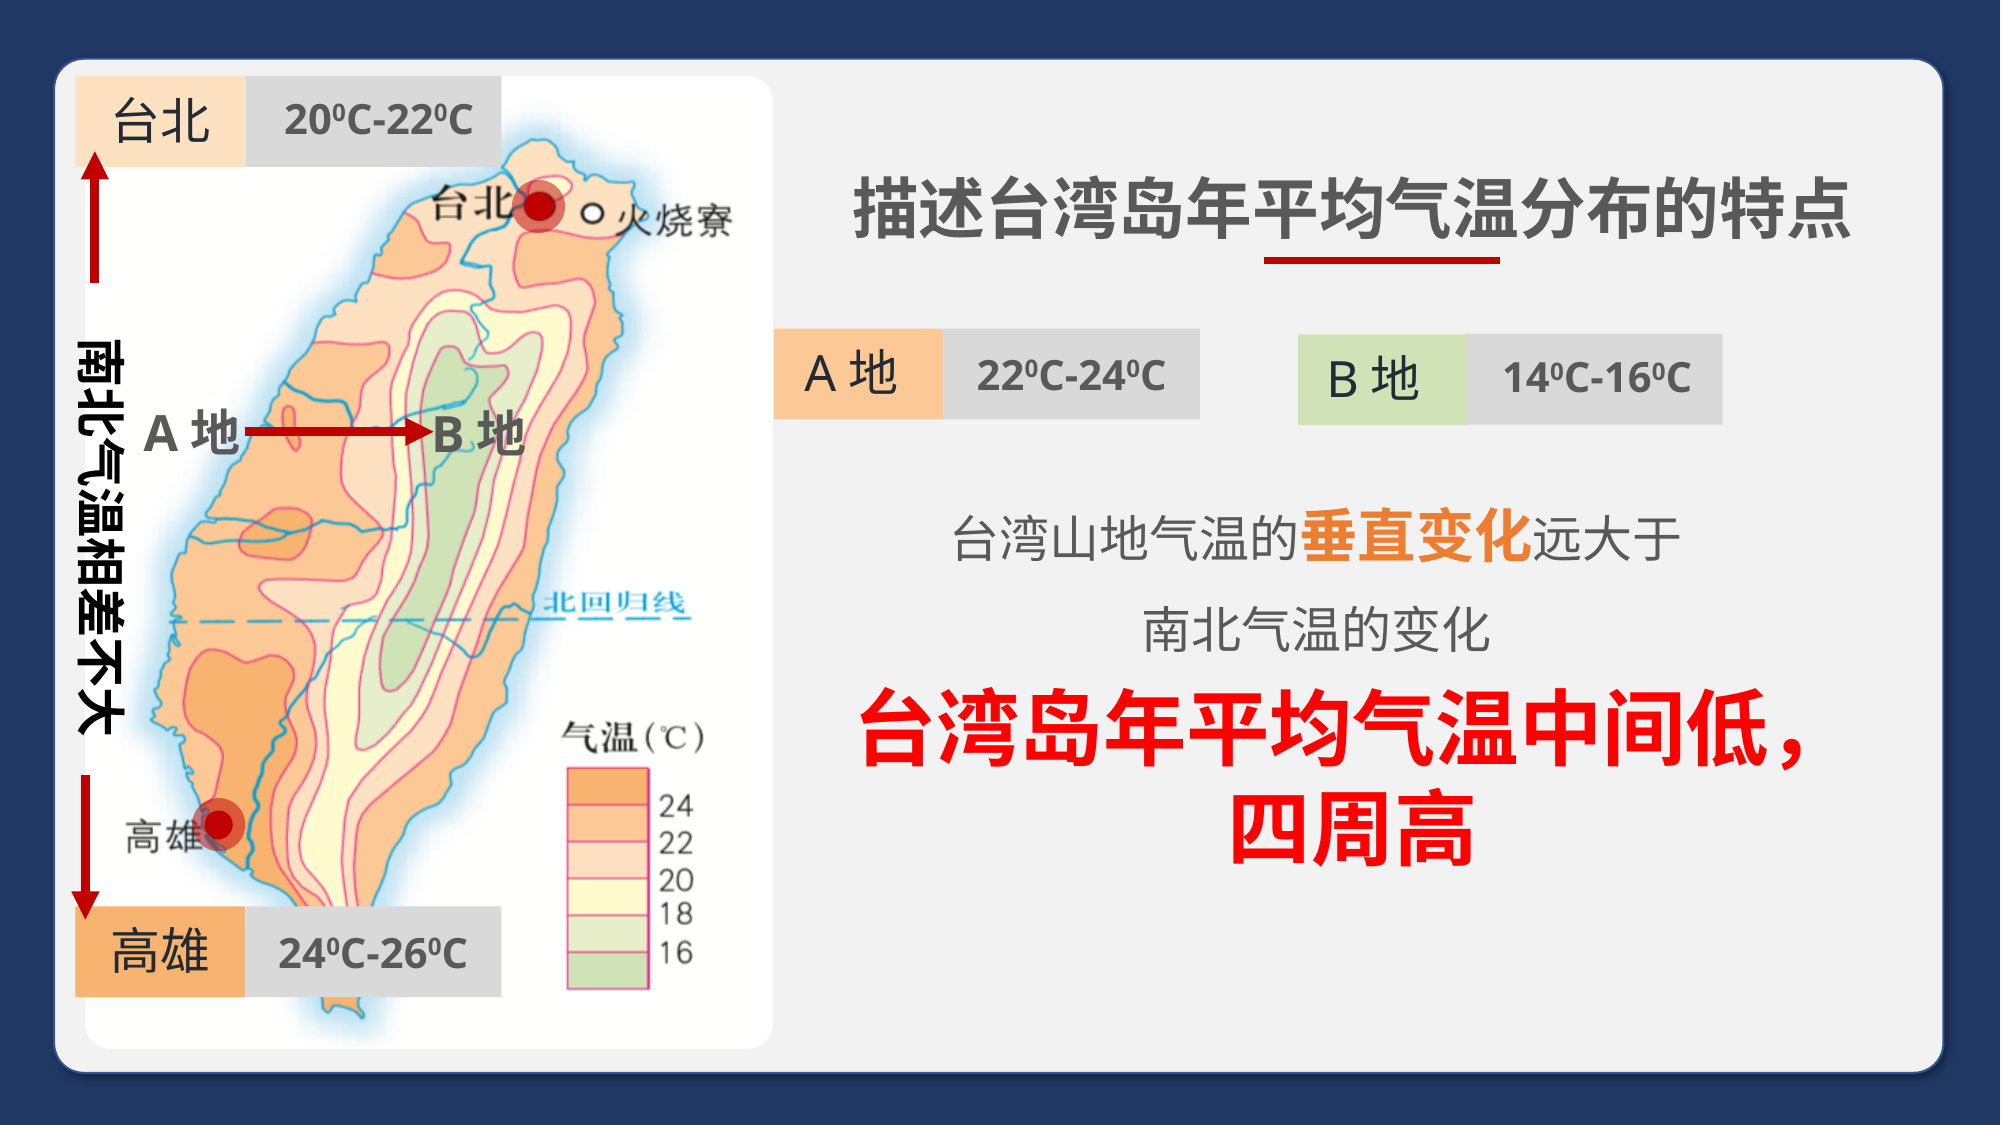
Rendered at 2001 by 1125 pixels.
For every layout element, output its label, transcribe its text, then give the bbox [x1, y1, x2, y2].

text_box 南北气温相差不大 [49, 322, 85, 771]
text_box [75, 906, 502, 998]
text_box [75, 75, 502, 167]
picture [85, 75, 773, 1049]
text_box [773, 328, 1200, 420]
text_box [1298, 333, 1723, 426]
text_box 台湾岛年平均气温中间低，四周高 [798, 668, 1908, 884]
text_box 台湾山地气温的垂直变化远大于 南北气温的变化 [924, 456, 1708, 667]
text_box 描述台湾岛年平均气温分布的特点 [837, 159, 1869, 254]
